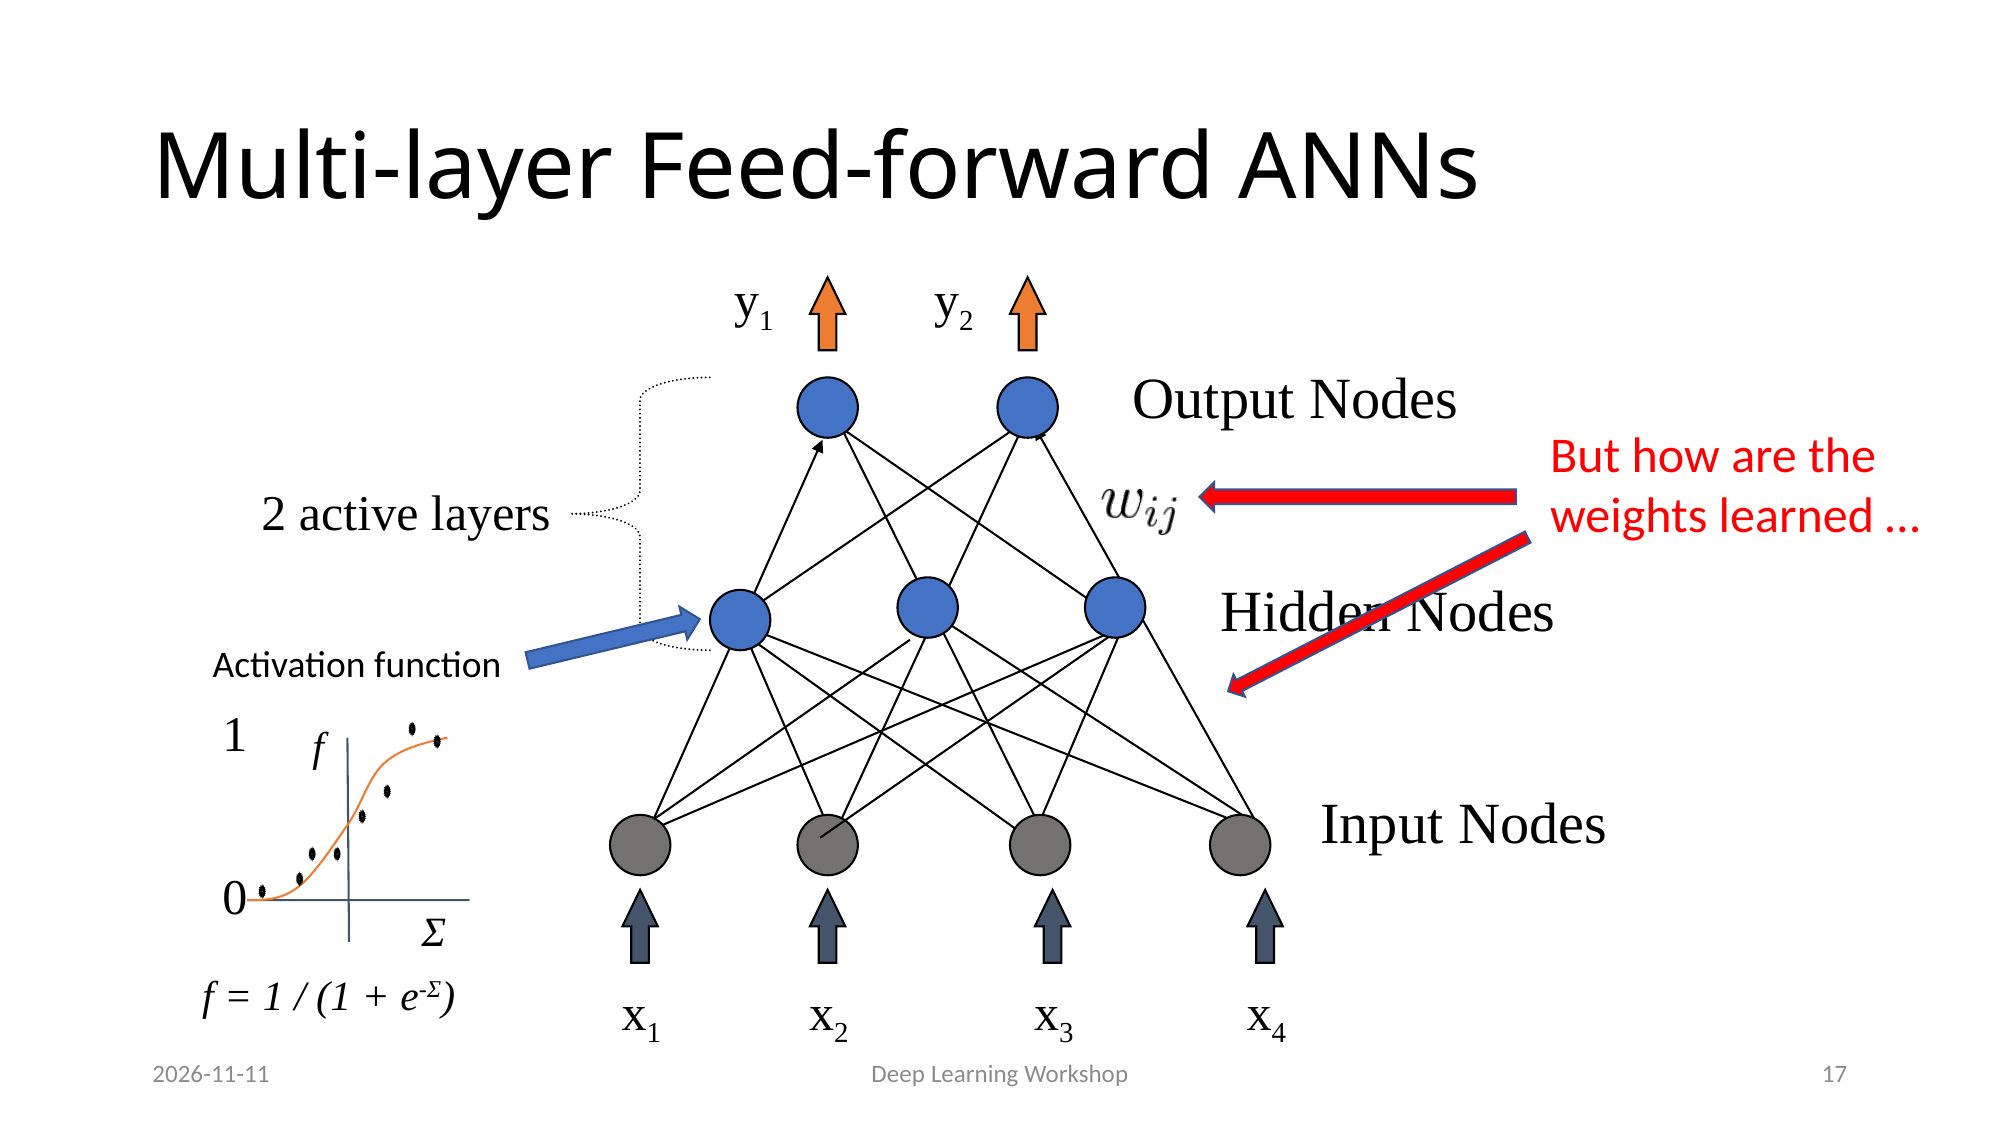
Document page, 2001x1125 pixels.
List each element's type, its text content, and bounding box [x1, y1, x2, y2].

text_box x4 [1231, 972, 1302, 1056]
text_box Input Nodes [1305, 777, 1622, 863]
text_box [897, 577, 958, 638]
text_box [1084, 577, 1146, 638]
text_box [797, 377, 858, 438]
text_box [754, 439, 824, 593]
text_box Σ [406, 896, 462, 961]
text_box Activation function [197, 632, 517, 693]
text_box [1198, 479, 1517, 514]
text_box [297, 875, 302, 883]
text_box [384, 787, 390, 796]
text_box [622, 889, 658, 963]
text_box [1009, 277, 1046, 351]
text_box [609, 814, 671, 876]
text_box [359, 812, 365, 821]
text_box 1 [207, 694, 263, 770]
text_box [259, 887, 265, 896]
slide_number 17 [1412, 1042, 1863, 1103]
text_box y1 [719, 260, 789, 344]
text_box [797, 814, 858, 876]
text_box [409, 725, 415, 733]
text_box [1009, 814, 1071, 876]
text_box [247, 737, 448, 901]
text_box 2 active layers [246, 473, 566, 549]
title Multi-layer Feed-forward ANNs [137, 59, 1863, 278]
text_box [809, 277, 846, 351]
text_box [434, 737, 440, 746]
text_box [1209, 814, 1271, 876]
text_box Hidden Nodes [1205, 565, 1455, 650]
text_box [809, 889, 846, 963]
text_box [524, 604, 702, 670]
text_box y2 [919, 260, 989, 344]
text_box [309, 850, 315, 858]
text_box [570, 377, 710, 651]
text_box [710, 589, 771, 651]
text_box f = 1 / (1 + e-Σ) [187, 961, 471, 1072]
text_box f [297, 712, 339, 778]
text_box But how are the weights learned … [1535, 414, 1935, 595]
text_box [997, 377, 1058, 438]
text_box x3 [1019, 972, 1089, 1056]
footer Deep Learning Workshop [662, 1042, 1338, 1103]
text_box 0 [207, 856, 263, 932]
text_box [1034, 889, 1071, 963]
text_box x1 [606, 972, 677, 1056]
text_box x2 [794, 972, 864, 1056]
text_box Output Nodes [1117, 352, 1474, 438]
text_box [334, 850, 340, 858]
text_box [1247, 889, 1283, 963]
text_box Hidden Nodes [1327, 565, 1571, 650]
text_box [1035, 433, 1119, 577]
picture [1101, 489, 1177, 535]
text_box [1226, 530, 1532, 699]
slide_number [137, 1042, 588, 1103]
